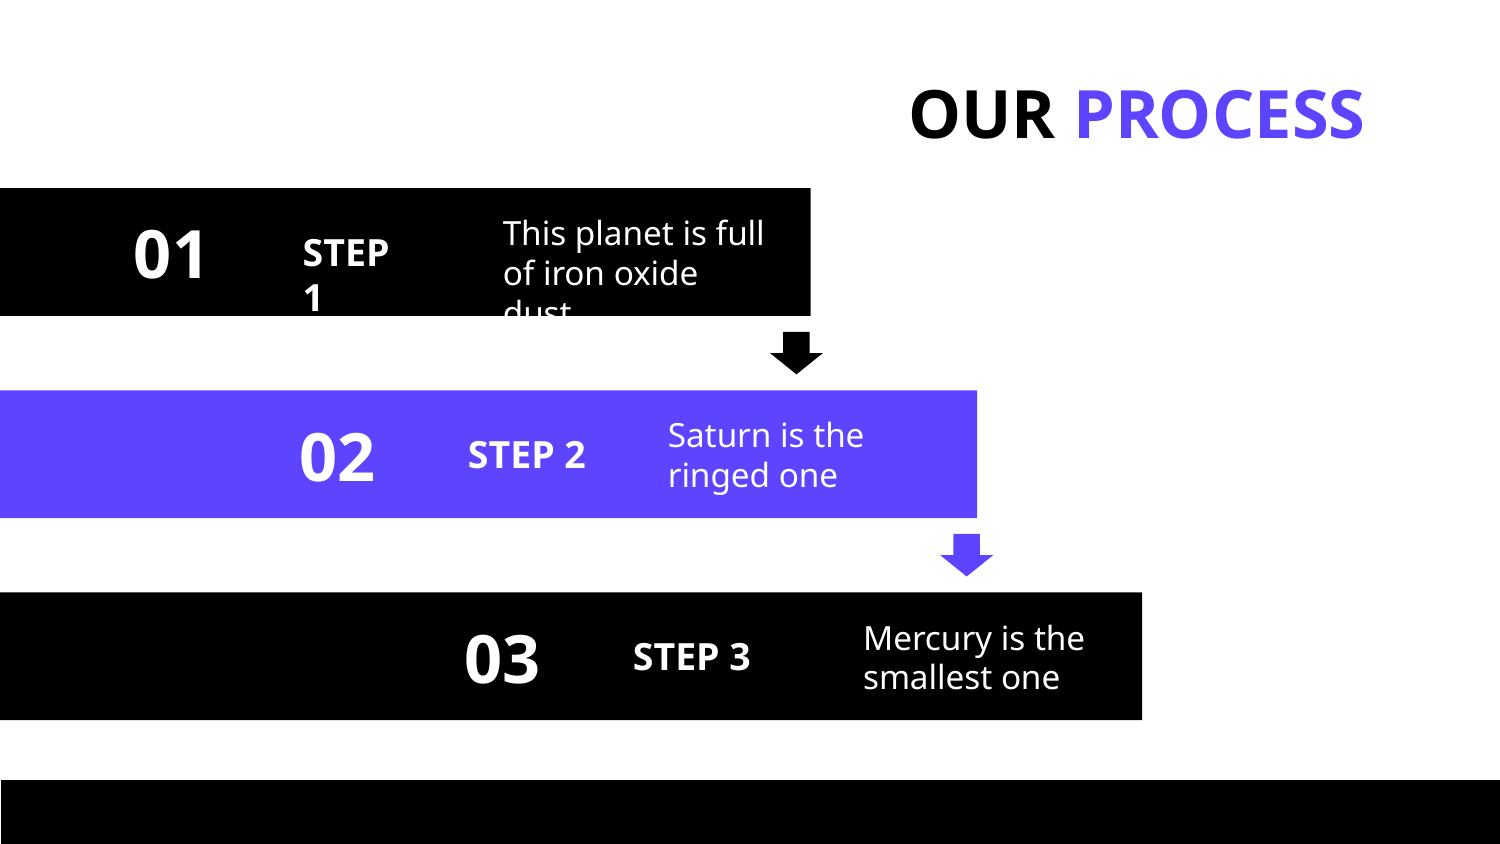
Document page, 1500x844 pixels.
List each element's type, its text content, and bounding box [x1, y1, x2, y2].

text_box This planet is full of iron oxide dust [487, 197, 787, 307]
text_box [0, 188, 811, 316]
text_box 02 [284, 399, 411, 509]
text_box Saturn is the ringed one [652, 399, 896, 509]
text_box STEP 3 [617, 618, 841, 695]
text_box [770, 331, 823, 375]
text_box STEP 2 [452, 415, 652, 493]
text_box [0, 592, 1143, 721]
text_box [0, 390, 978, 519]
title OUR PROCESS [119, 72, 1381, 167]
text_box Mercury is the smallest one [848, 601, 1147, 711]
text_box STEP 1 [287, 213, 432, 291]
text_box 01 [119, 197, 246, 307]
text_box [940, 533, 994, 577]
text_box 03 [449, 601, 576, 711]
